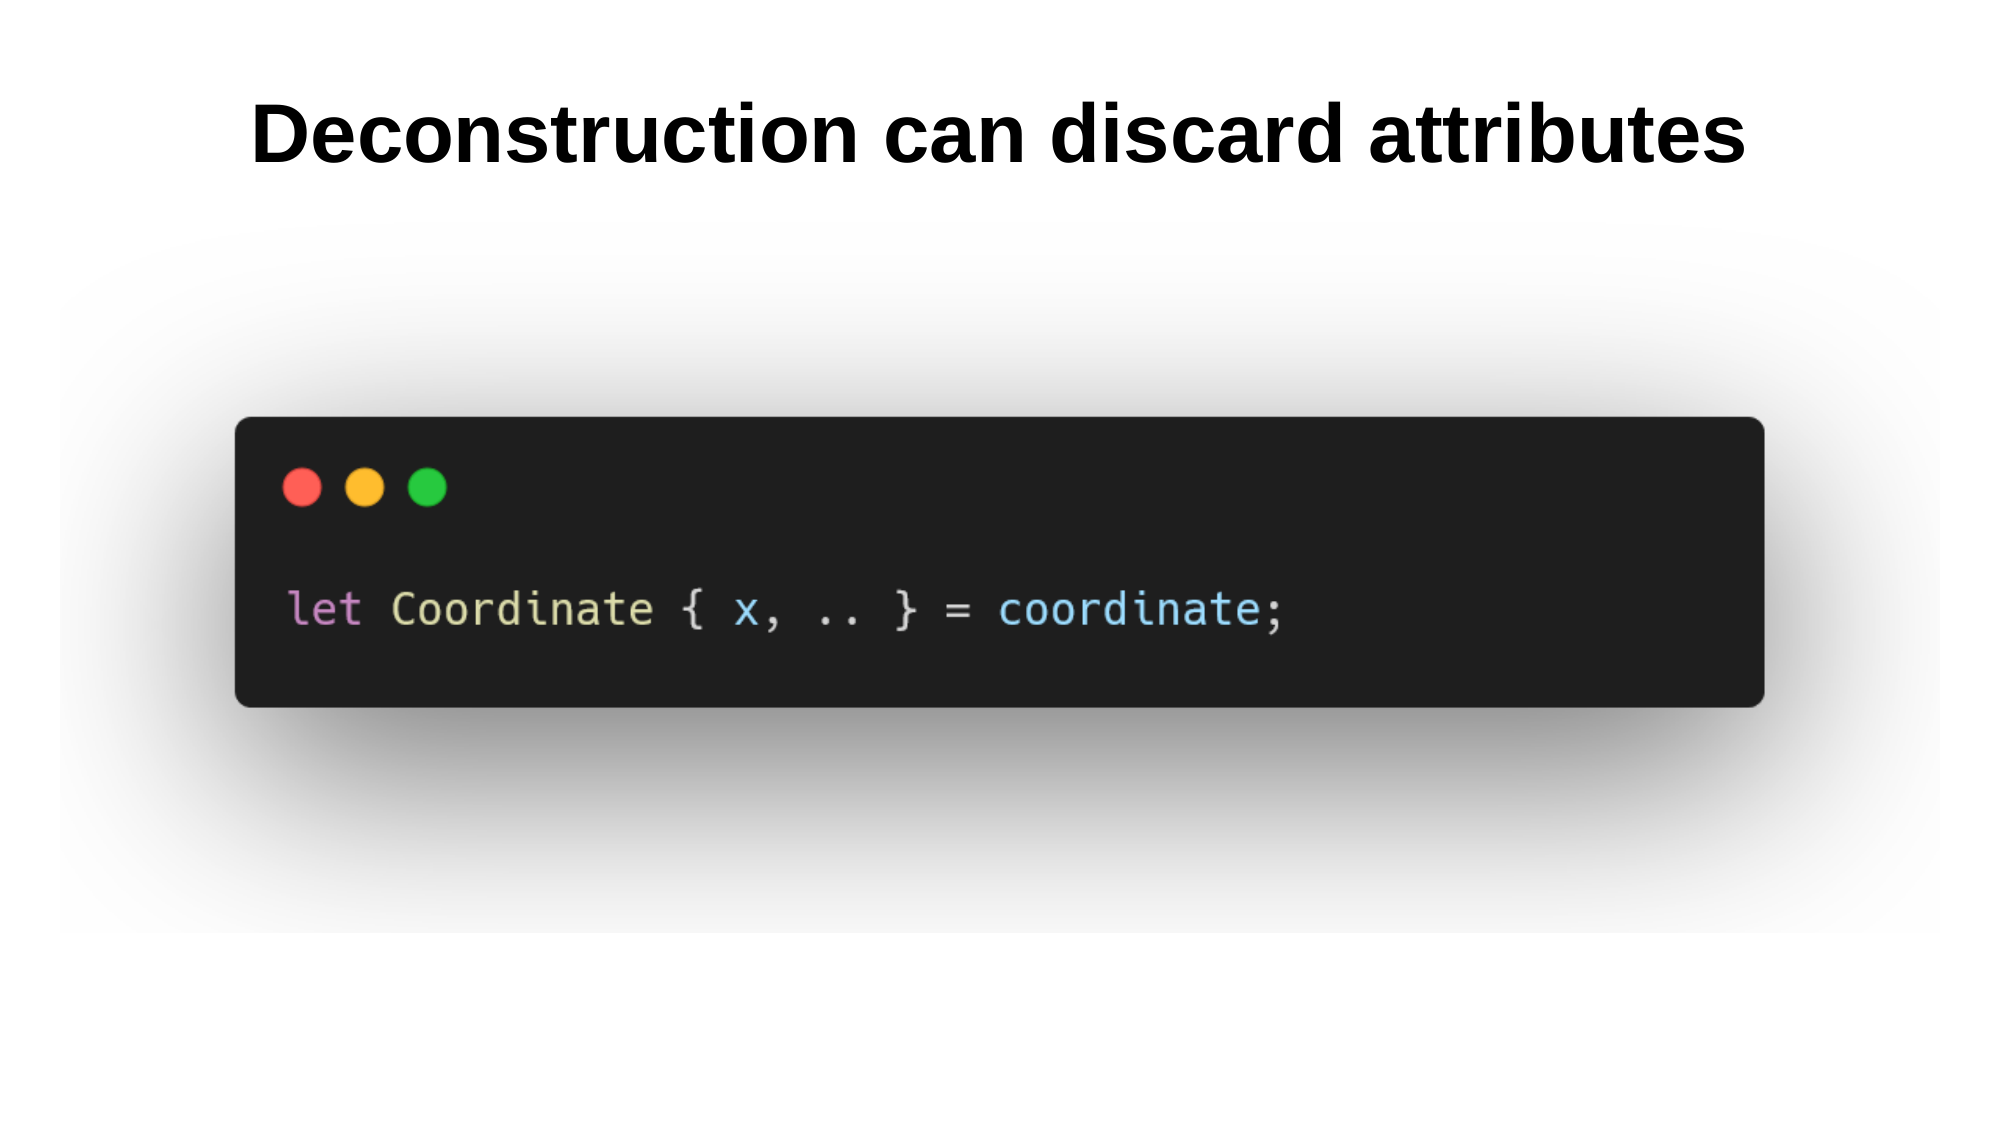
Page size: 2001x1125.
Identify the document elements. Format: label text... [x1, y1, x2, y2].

picture [60, 191, 1940, 933]
text_box Deconstruction can discard attributes [166, 83, 1834, 188]
